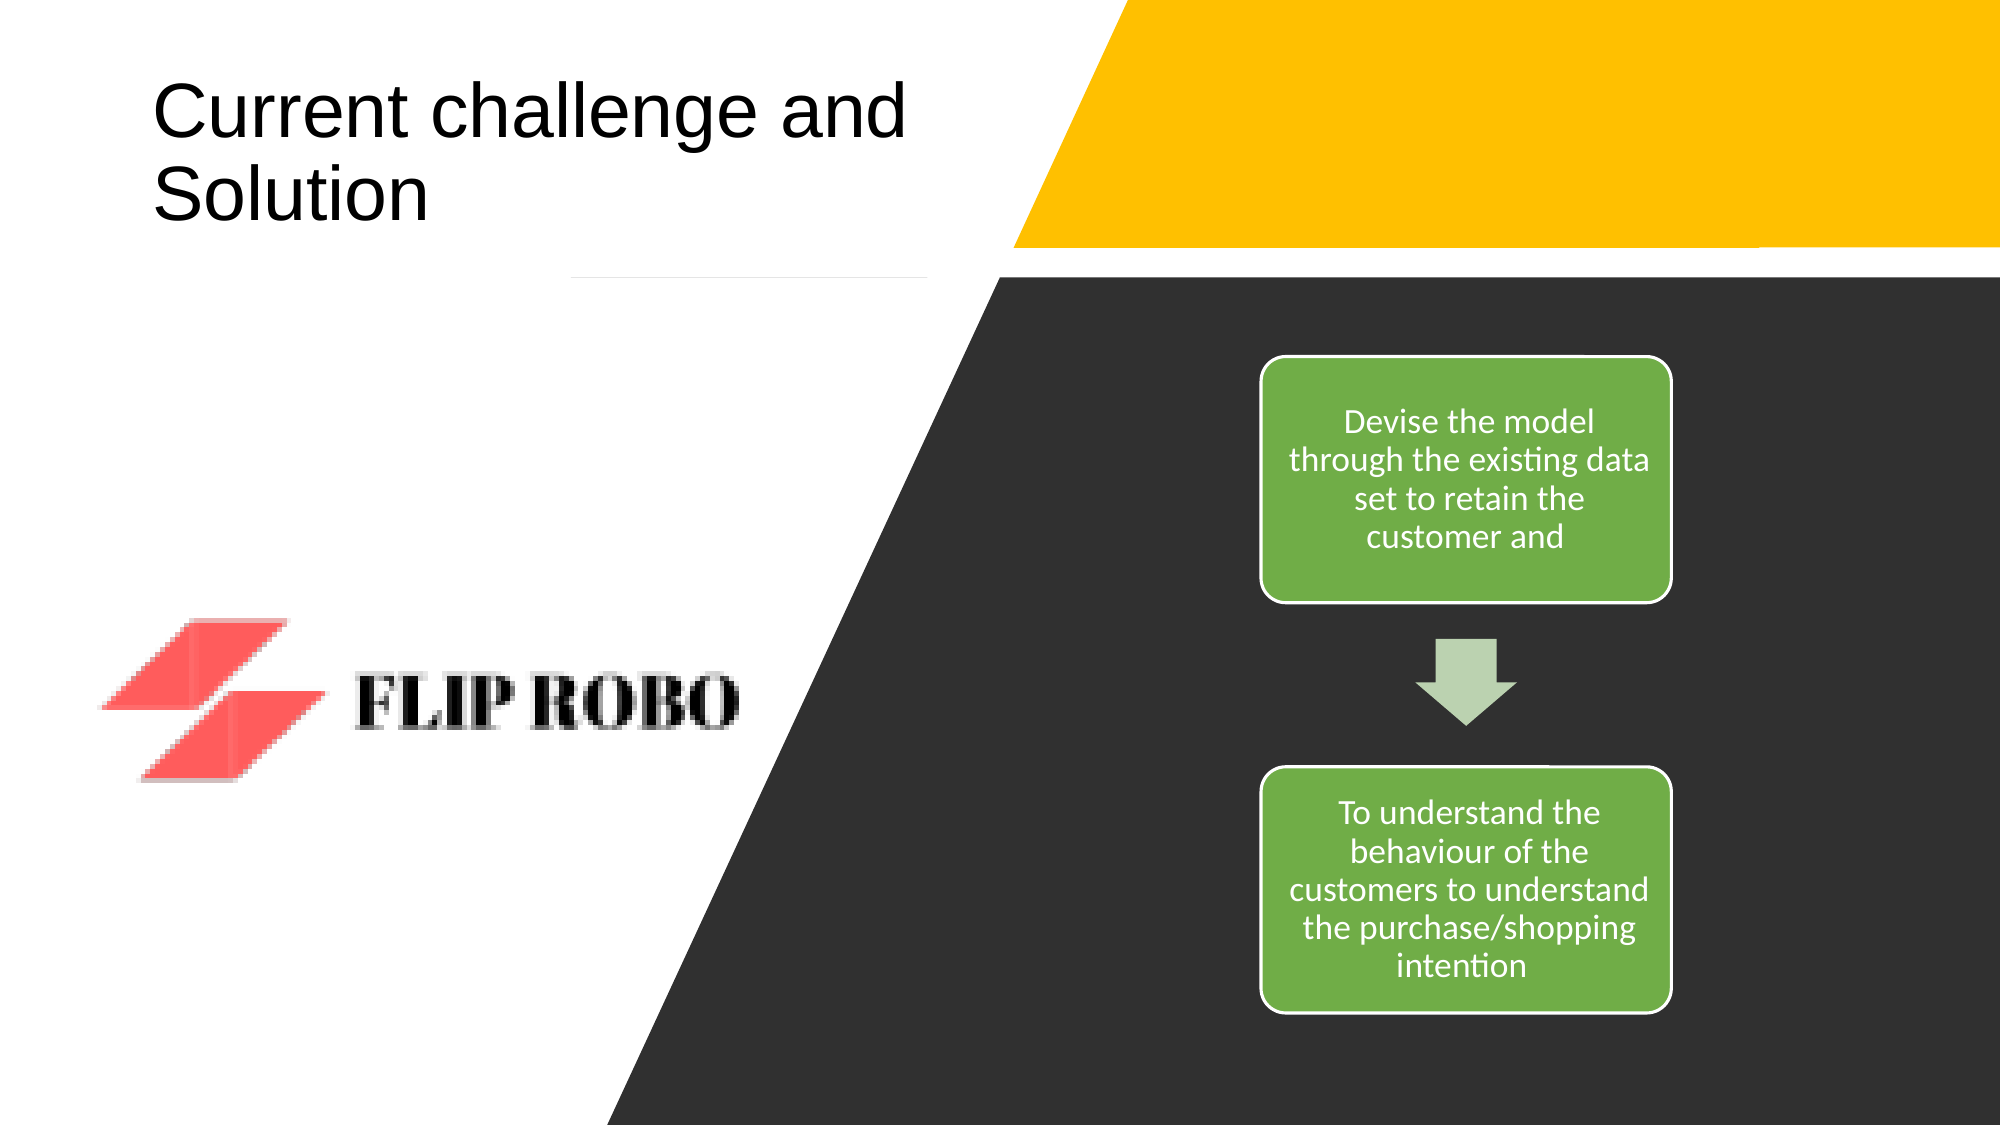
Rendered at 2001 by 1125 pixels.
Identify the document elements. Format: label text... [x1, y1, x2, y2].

text_box [1011, 0, 2000, 249]
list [1014, 356, 1918, 1014]
text_box [973, 276, 2000, 1125]
title Current challenge and Solution [137, 59, 1014, 248]
picture [0, 277, 973, 1125]
